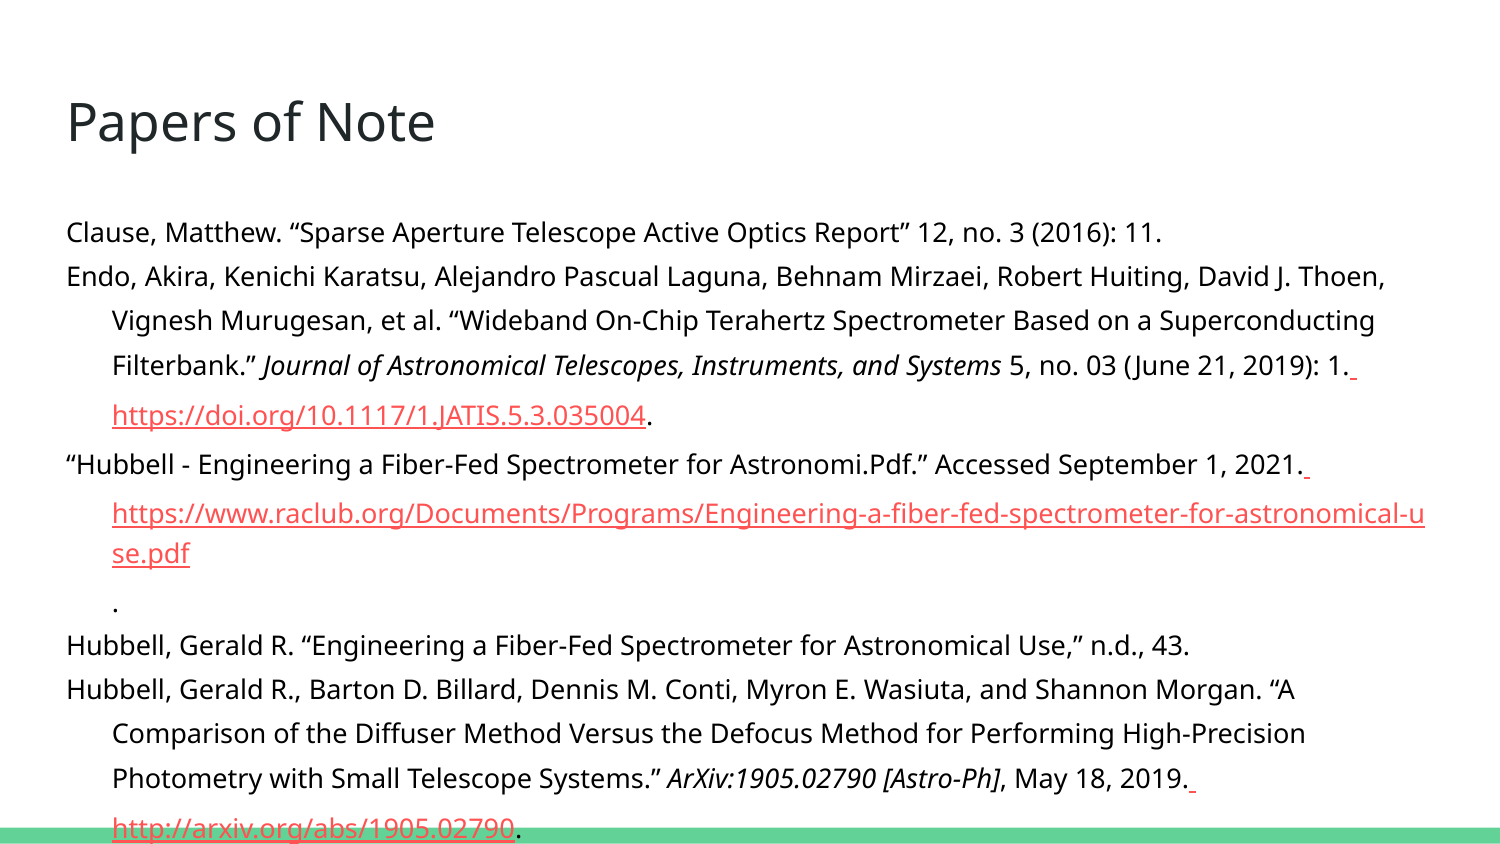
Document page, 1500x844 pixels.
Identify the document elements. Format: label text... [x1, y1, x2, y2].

list Clause, Matthew. “Sparse Aperture Telescope Active Optics Report” 12, no. 3 (2016): 11. Endo, Akira, Kenichi Karatsu, Alejandro Pascual Laguna, Behnam Mirzaei, Robert Huiting, David J. Thoen, Vignesh Murugesan, et al. “Wideband On-Chip Terahertz Spectrometer Based on a Superconducting Filterbank.” Journal of Astronomical Telescopes, Instruments, and Systems 5, no. 03 (June 21, 2019): 1. https://doi.org/10.1117/1.JATIS.5.3.035004. “Hubbell - Engineering a Fiber-Fed Spectrometer for Astronomi.Pdf.” Accessed September 1, 2021. https://www.raclub.org/Documents/Programs/Engineering-a-fiber-fed-spectrometer-for-astronomical-use.pdf. Hubbell, Gerald R. “Engineering a Fiber-Fed Spectrometer for Astronomical Use,” n.d., 43. Hubbell, Gerald R., Barton D. Billard, Dennis M. Conti, Myron E. Wasiuta, and Shannon Morgan. “A Comparison of the Diffuser Method Versus the Defocus Method for Performing High-Precision Photometry with Small Telescope Systems.” ArXiv:1905.02790 [Astro-Ph], May 18, 2019. http://arxiv.org/abs/1905.02790. [51, 189, 1449, 750]
title Papers of Note [51, 72, 1449, 167]
